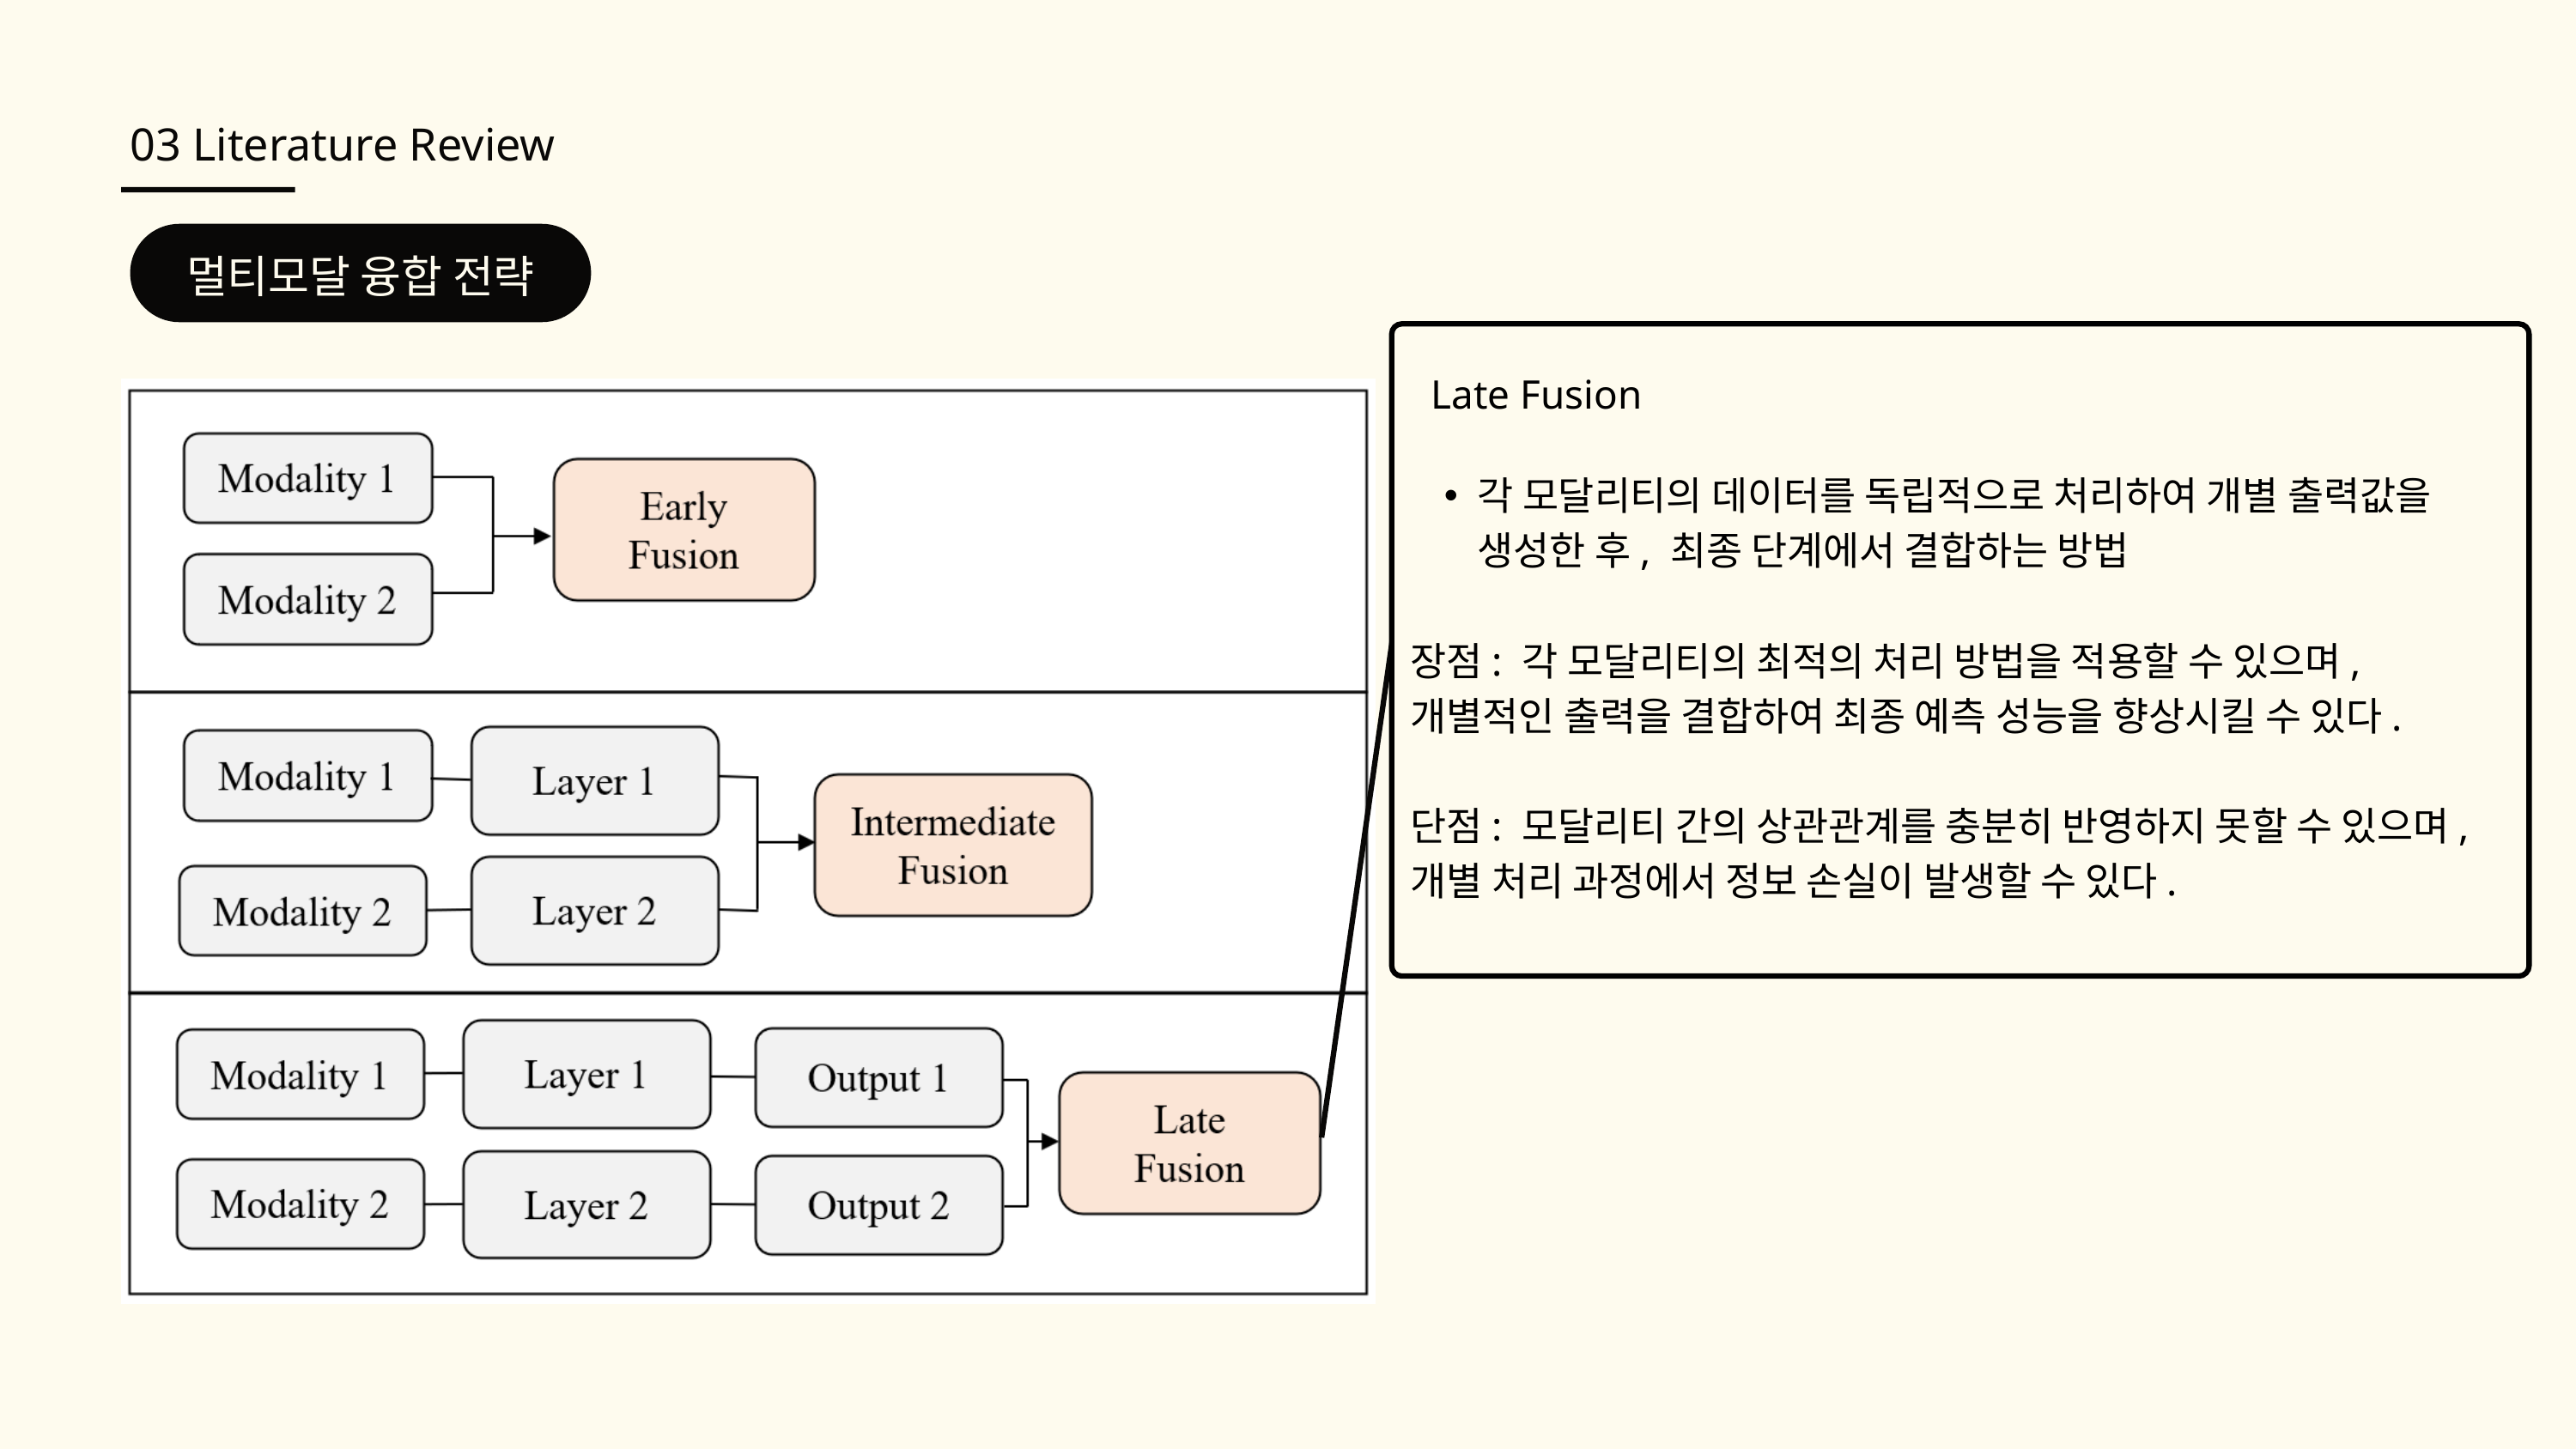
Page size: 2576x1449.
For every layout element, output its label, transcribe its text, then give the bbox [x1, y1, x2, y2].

text_box 03 Literature Review [130, 107, 592, 171]
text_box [1391, 323, 2530, 977]
text_box [121, 379, 1376, 1304]
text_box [130, 223, 592, 323]
